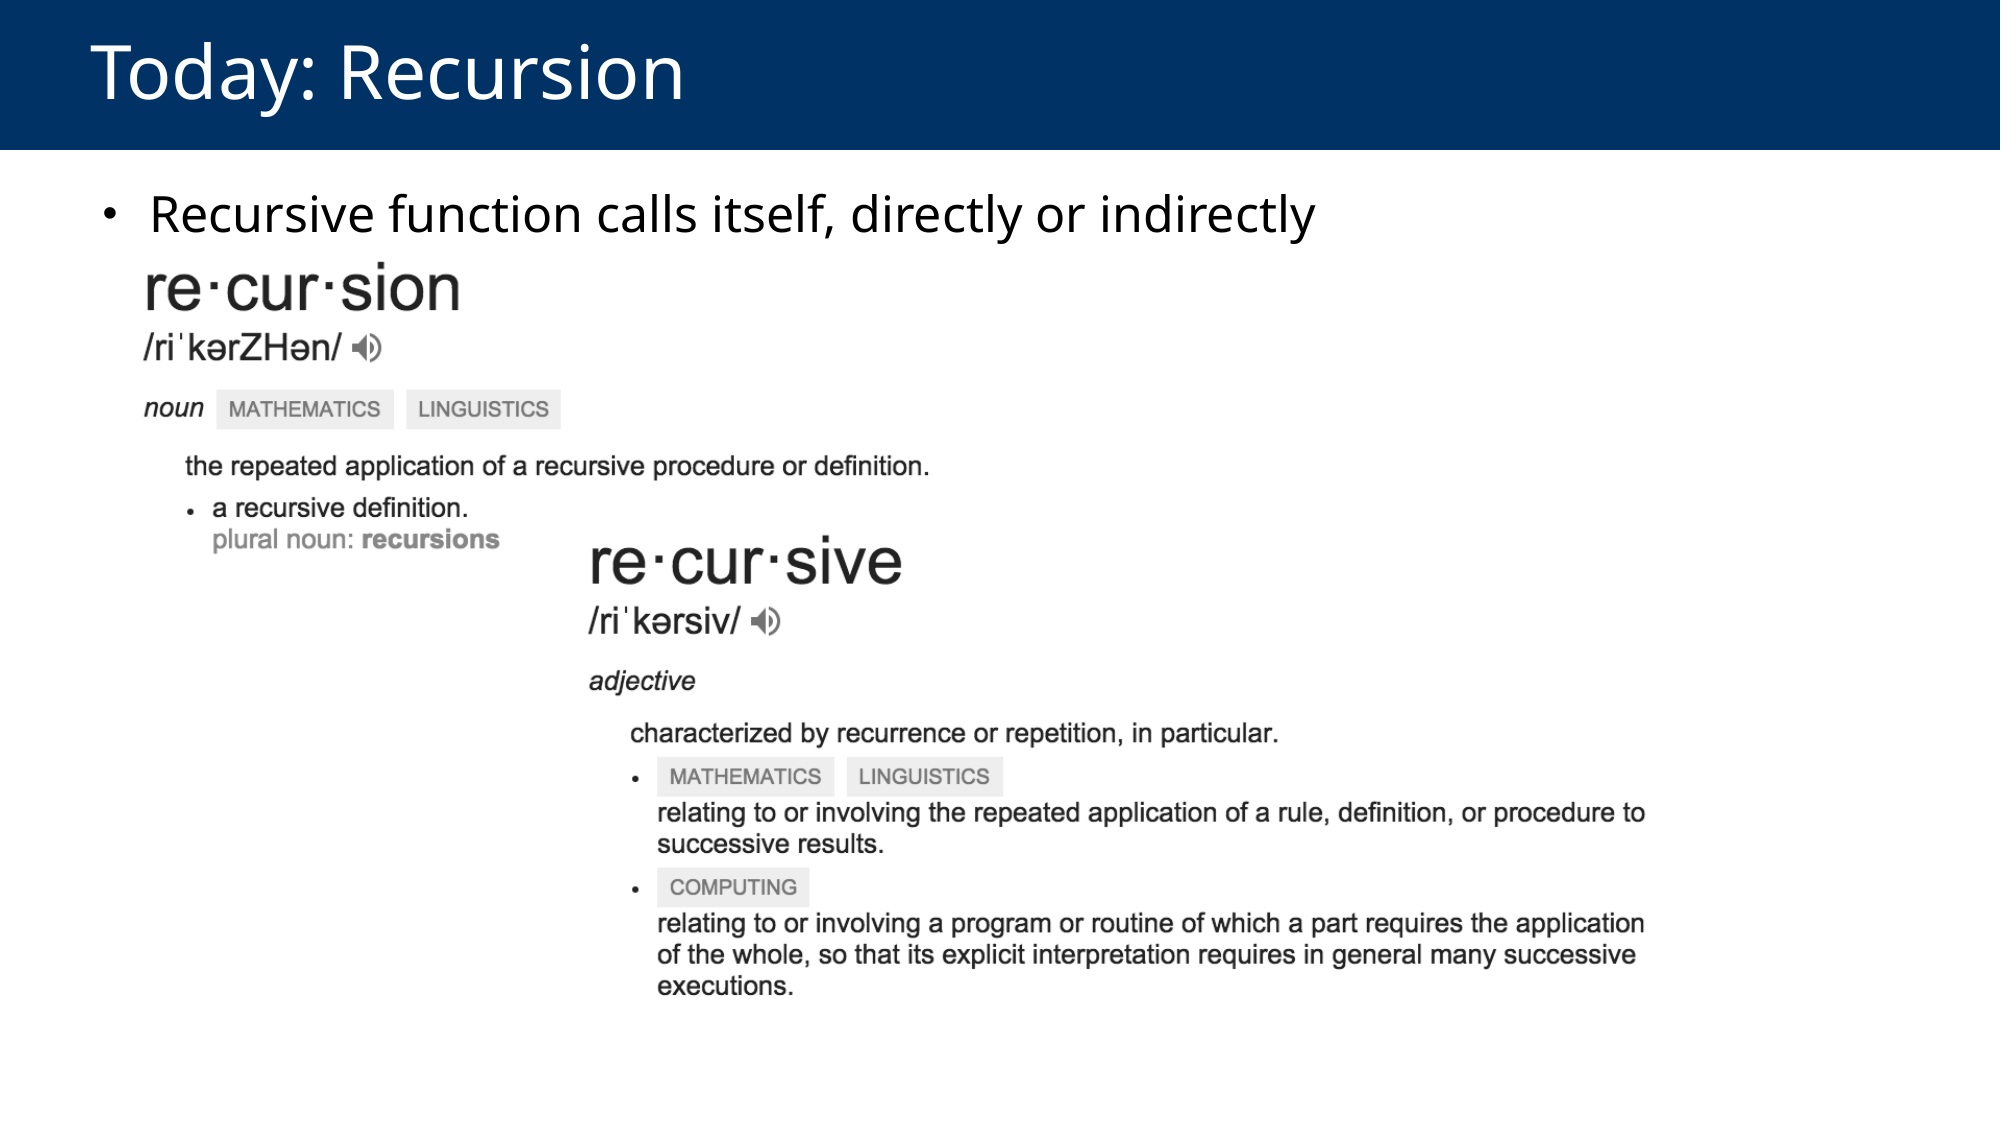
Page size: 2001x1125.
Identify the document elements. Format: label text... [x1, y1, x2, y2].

title Today: Recursion [0, 0, 2000, 152]
list Recursive function calls itself, directly or indirectly [87, 174, 1525, 311]
picture [131, 260, 1664, 1018]
